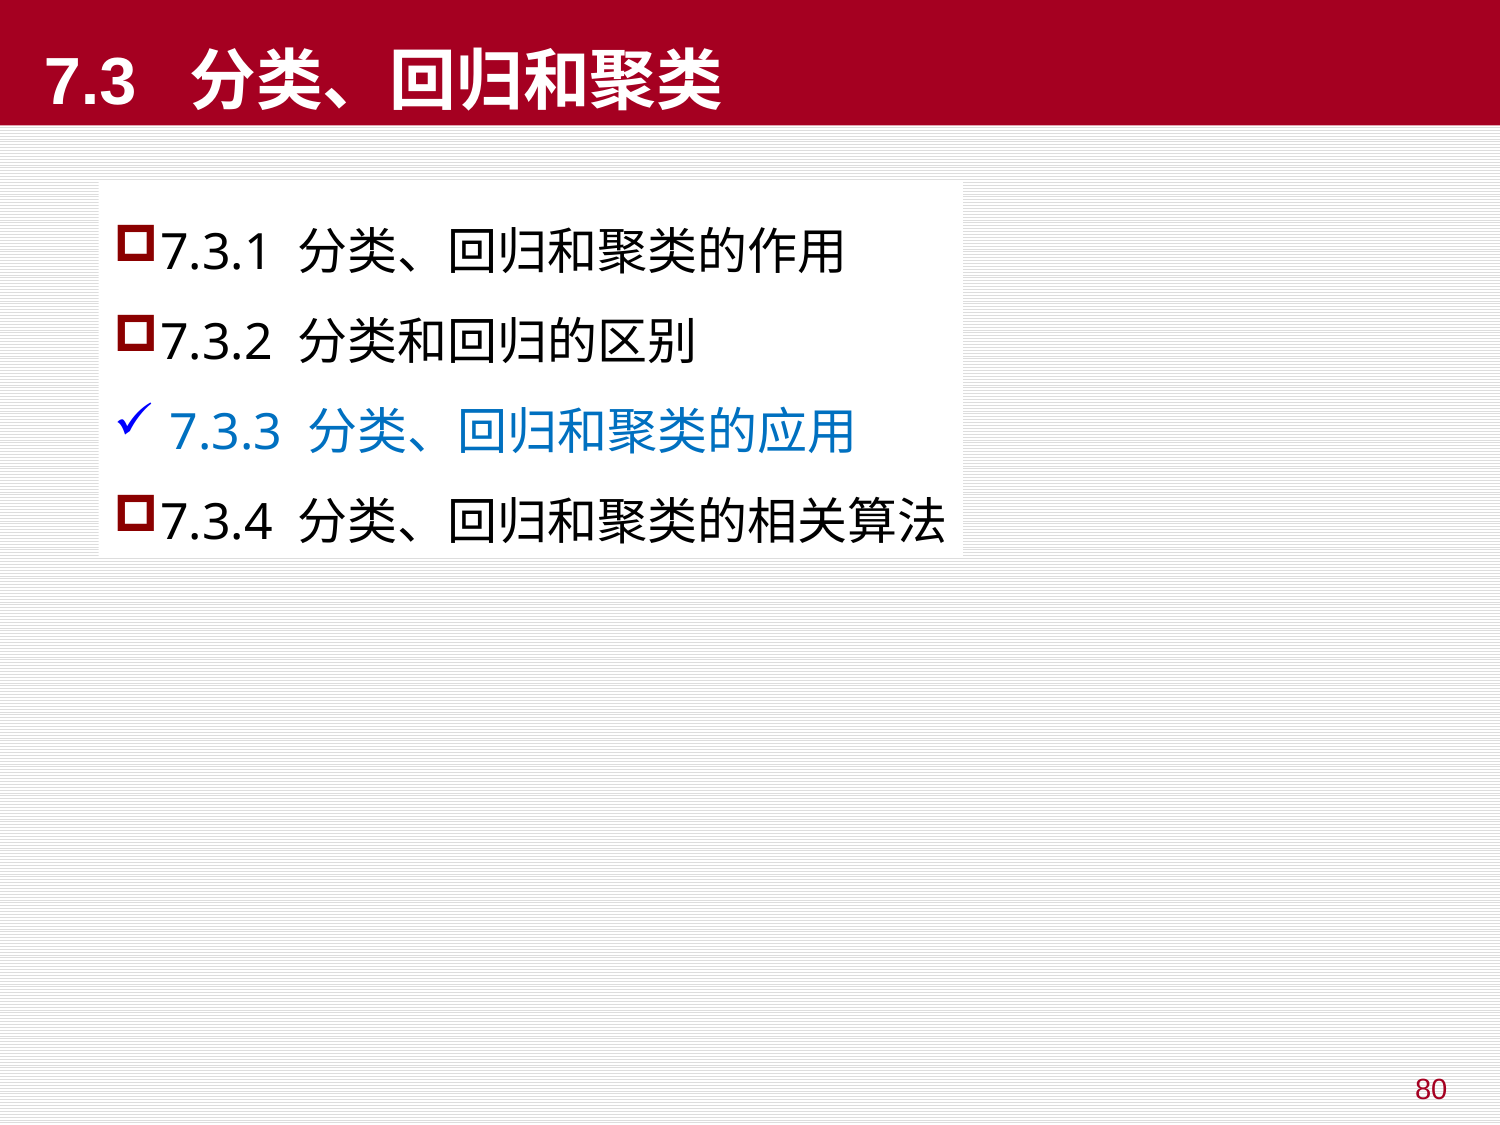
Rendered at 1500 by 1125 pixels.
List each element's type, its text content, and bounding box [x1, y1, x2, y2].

slide_number 80 [1137, 1062, 1463, 1122]
title 7.3 分类、回归和聚类 [0, 0, 1500, 126]
text_box 7.3.1 分类、回归和聚类的作用 7.3.2 分类和回归的区别 7.3.3 分类、回归和聚类的应用 7.3.4 分类、回归和聚类的相关算法 [98, 182, 963, 557]
